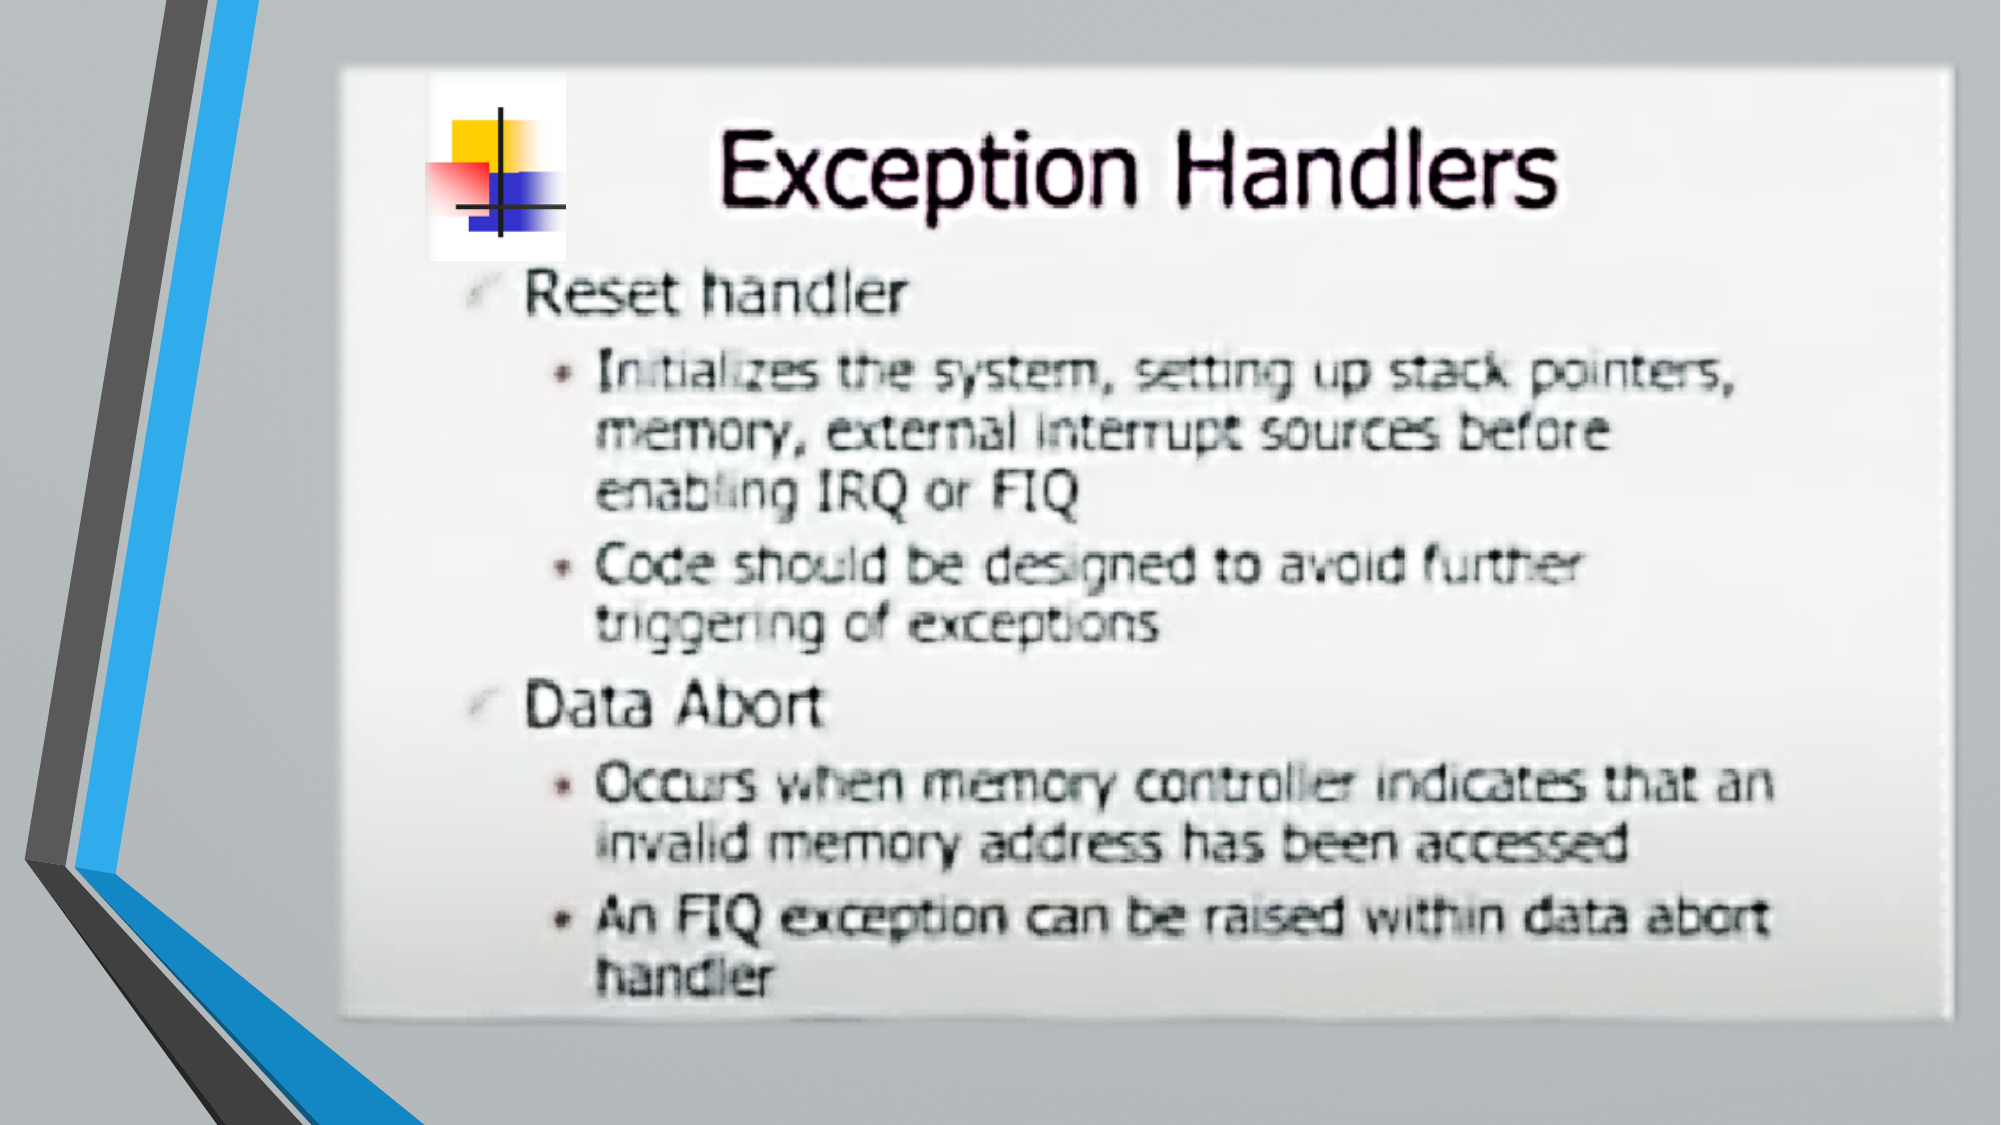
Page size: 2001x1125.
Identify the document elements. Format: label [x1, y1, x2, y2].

picture [331, 59, 1961, 1030]
